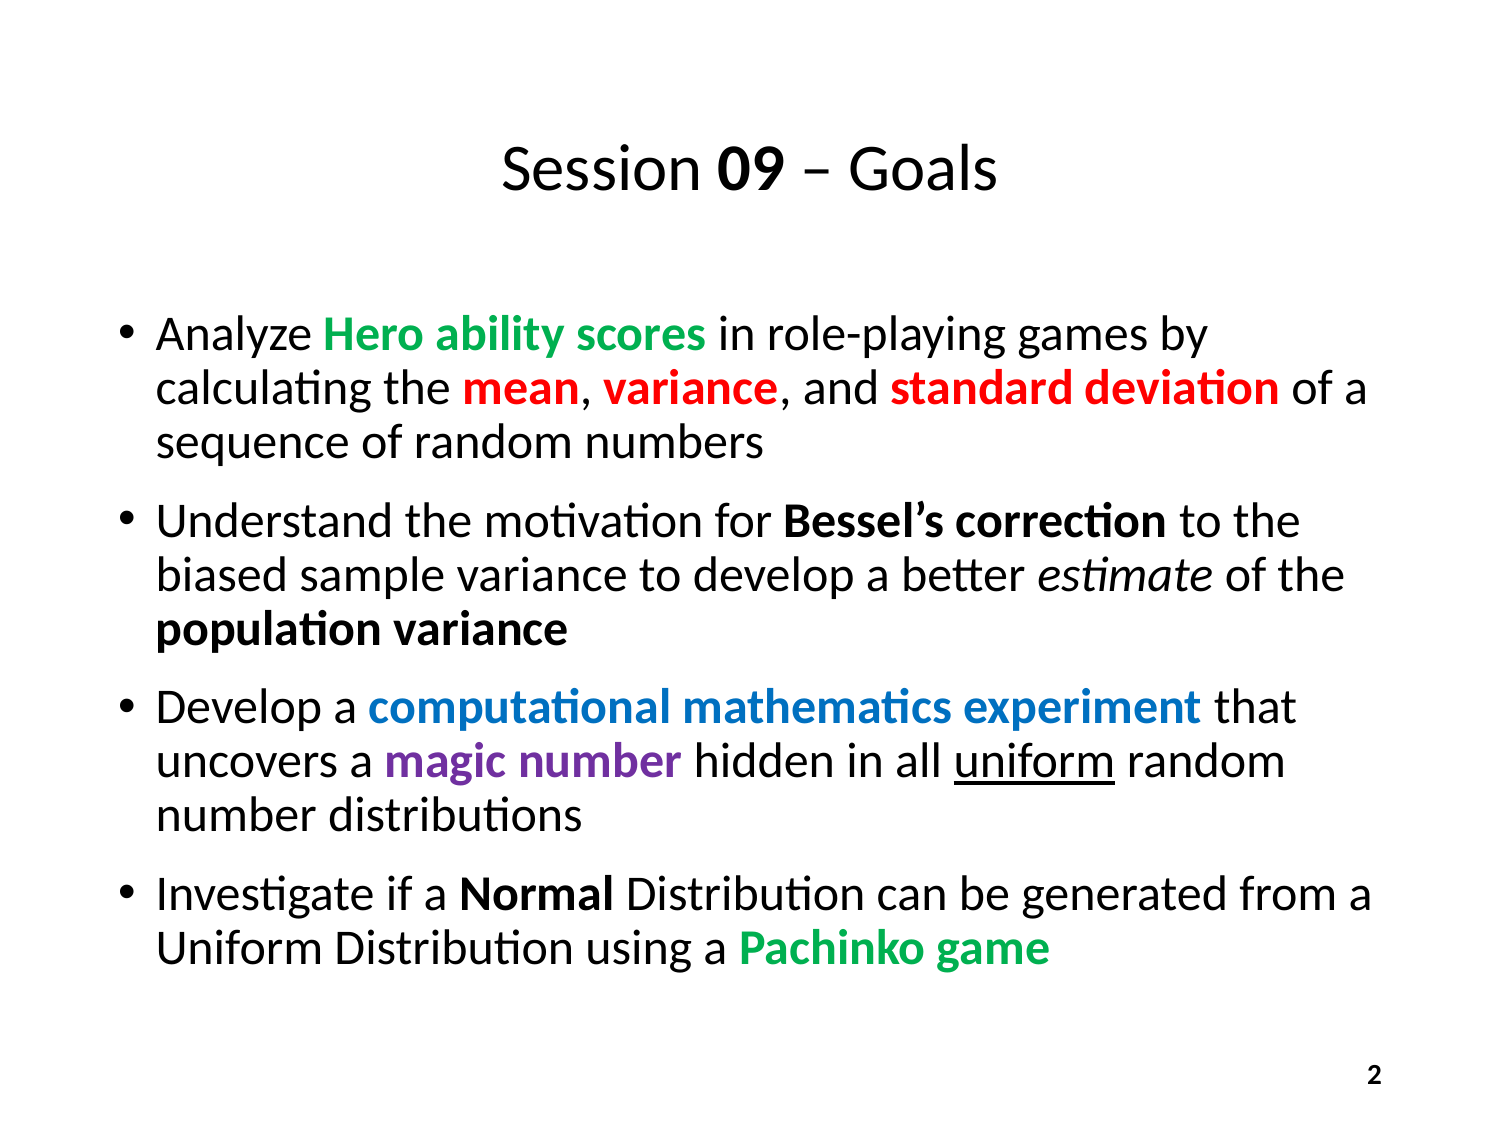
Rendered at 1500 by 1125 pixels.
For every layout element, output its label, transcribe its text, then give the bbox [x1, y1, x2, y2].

slide_number 2 [1059, 1042, 1397, 1103]
title Session 09 – Goals [103, 59, 1397, 278]
list Analyze Hero ability scores in role-playing games by calculating the mean, variance, and standard deviation of a sequence of random numbers Understand the motivation for Bessel’s correction to the biased sample variance to develop a better estimate of the population variance Develop a computational mathematics experiment that uncovers a magic number hidden in all uniform random number distributions Investigate if a Normal Distribution can be generated from a Uniform Distribution using a Pachinko game [103, 299, 1397, 1014]
